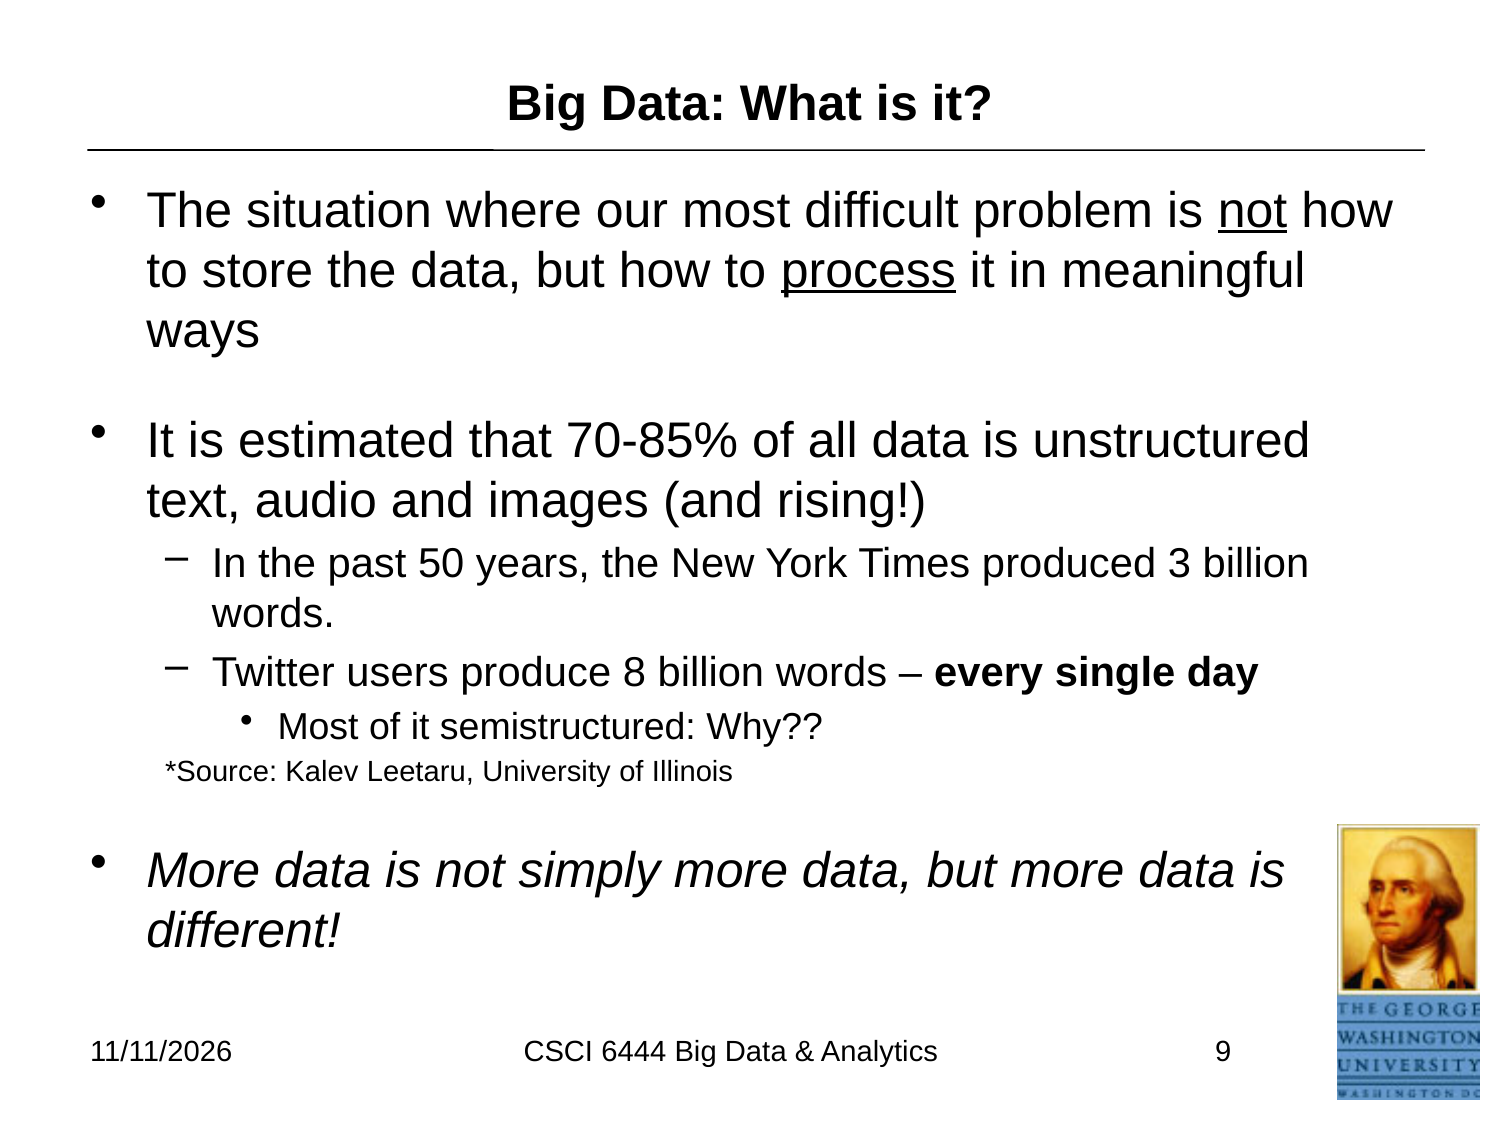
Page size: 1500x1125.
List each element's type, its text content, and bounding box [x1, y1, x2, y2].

footer CSCI 6444 Big Data & Analytics [300, 1024, 1163, 1103]
picture [1337, 824, 1480, 1100]
list The situation where our most difficult problem is not how to store the data, but how to process it in meaningful ways It is estimated that 70-85% of all data is unstructured text, audio and images (and rising!) In the past 50 years, the New York Times produced 3 billion words. Twitter users produce 8 billion words – every single day Most of it semistructured: Why?? *Source: Kalev Leetaru, University of Illinois More data is not simply more data, but more data is different! [75, 170, 1425, 1013]
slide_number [75, 1024, 250, 1103]
title Big Data: What is it? [75, 50, 1425, 150]
slide_number 9 [1200, 1025, 1313, 1104]
